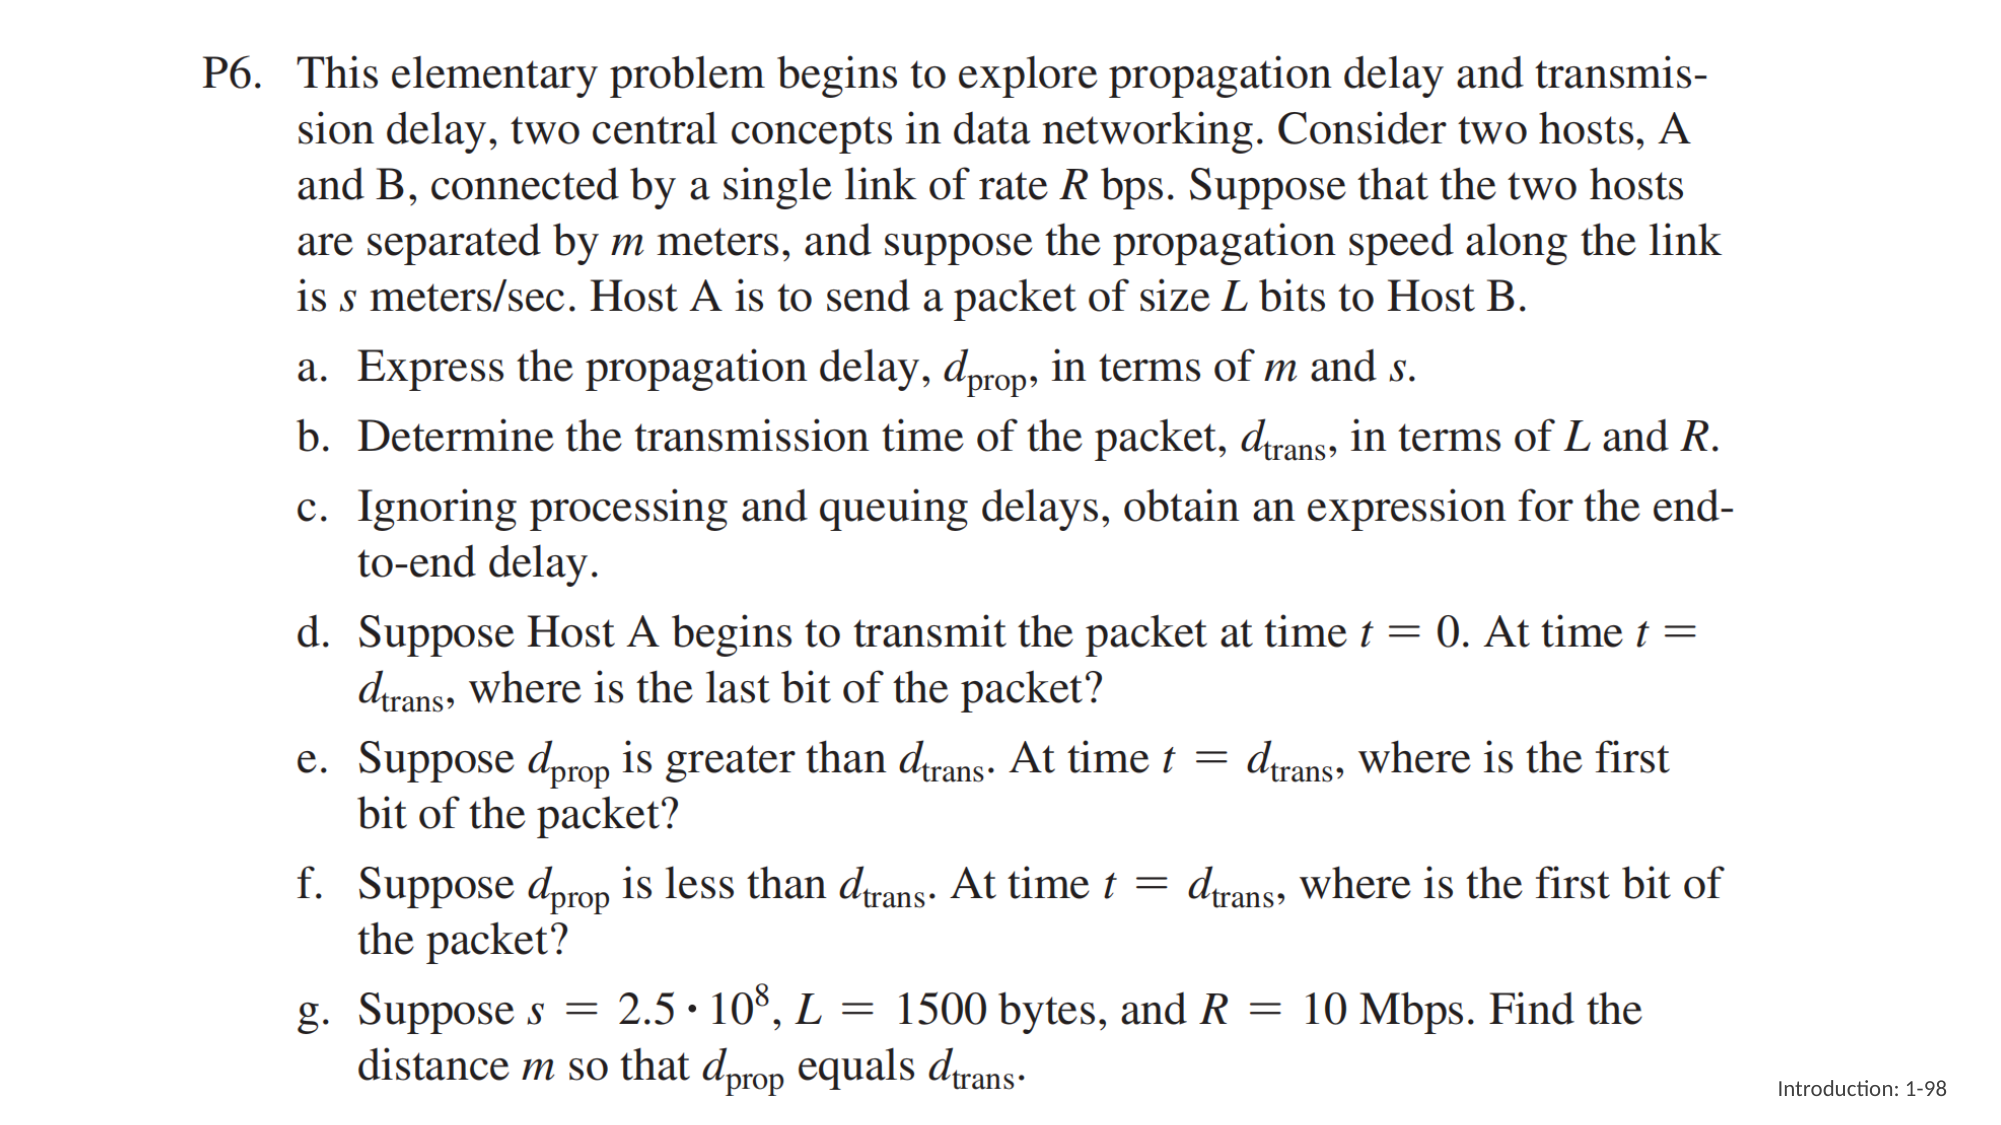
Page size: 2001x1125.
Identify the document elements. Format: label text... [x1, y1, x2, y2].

picture [187, 40, 1753, 1101]
slide_number Introduction: 1-98 [1512, 1056, 1963, 1117]
